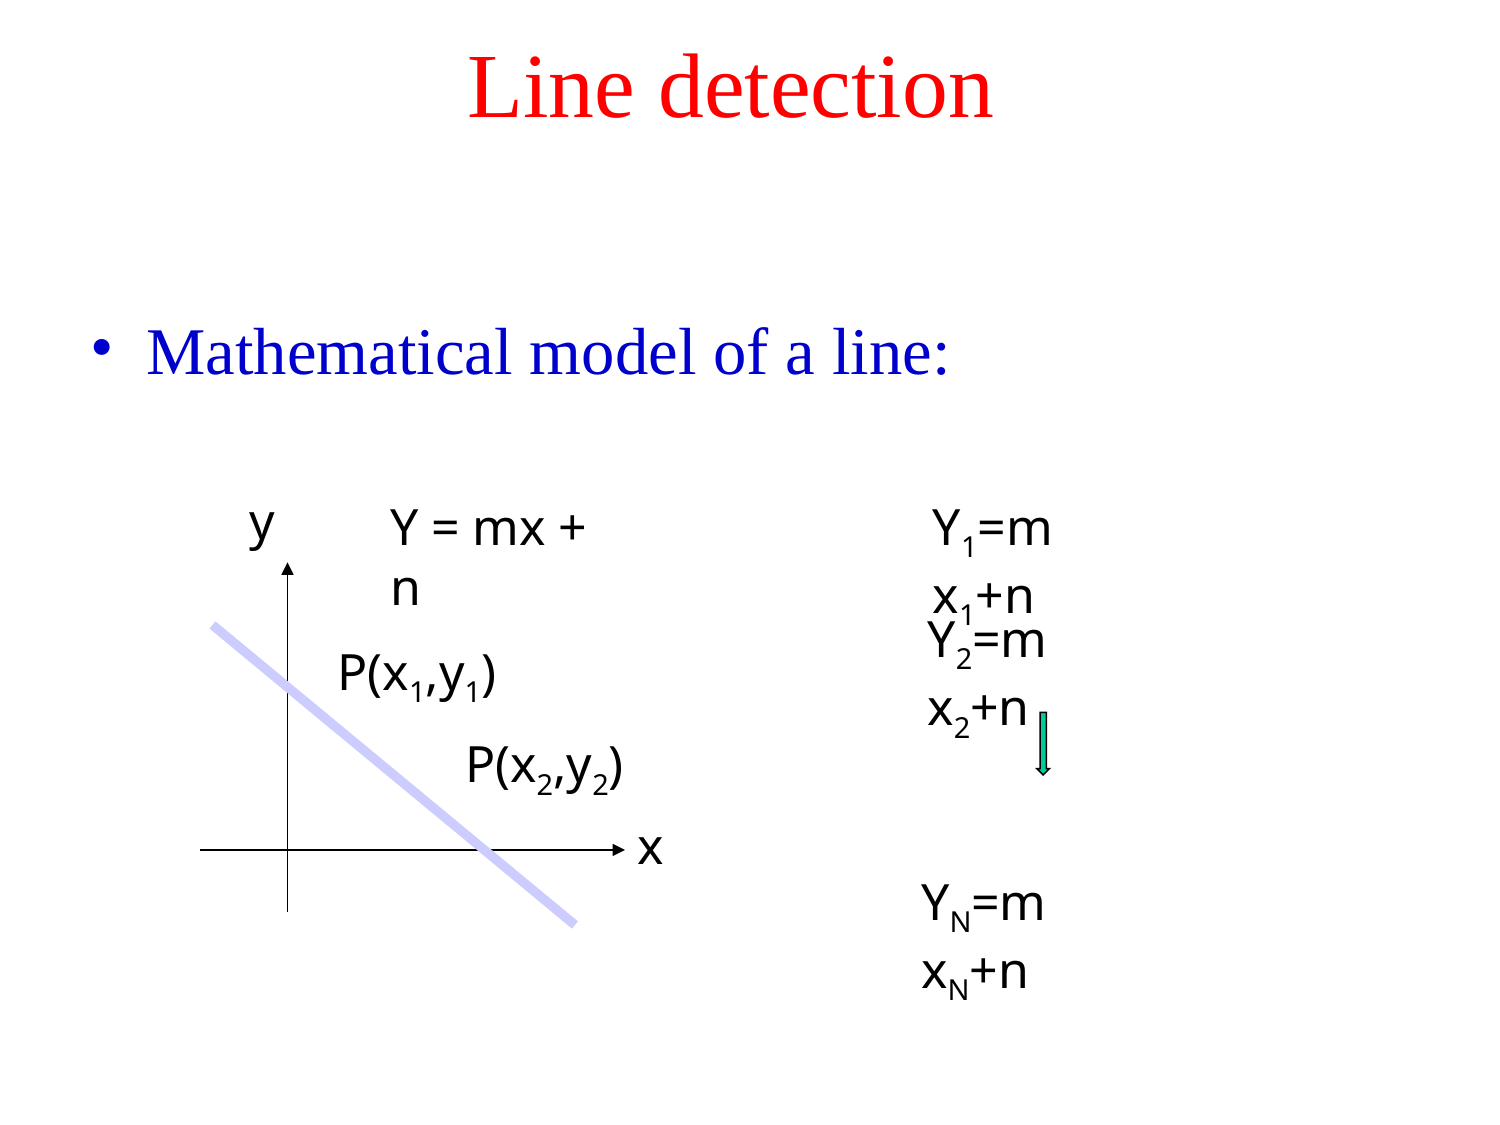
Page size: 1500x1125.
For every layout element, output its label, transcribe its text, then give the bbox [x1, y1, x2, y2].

text_box YN=m xN+n [906, 862, 1181, 1074]
text_box [1036, 712, 1050, 775]
text_box Y2=m x2+n [912, 599, 1174, 812]
text_box Y1=m x1+n [917, 487, 1169, 599]
list Mathematical model of a line: [75, 299, 1350, 450]
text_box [199, 482, 683, 926]
title Line detection [75, 24, 1388, 138]
